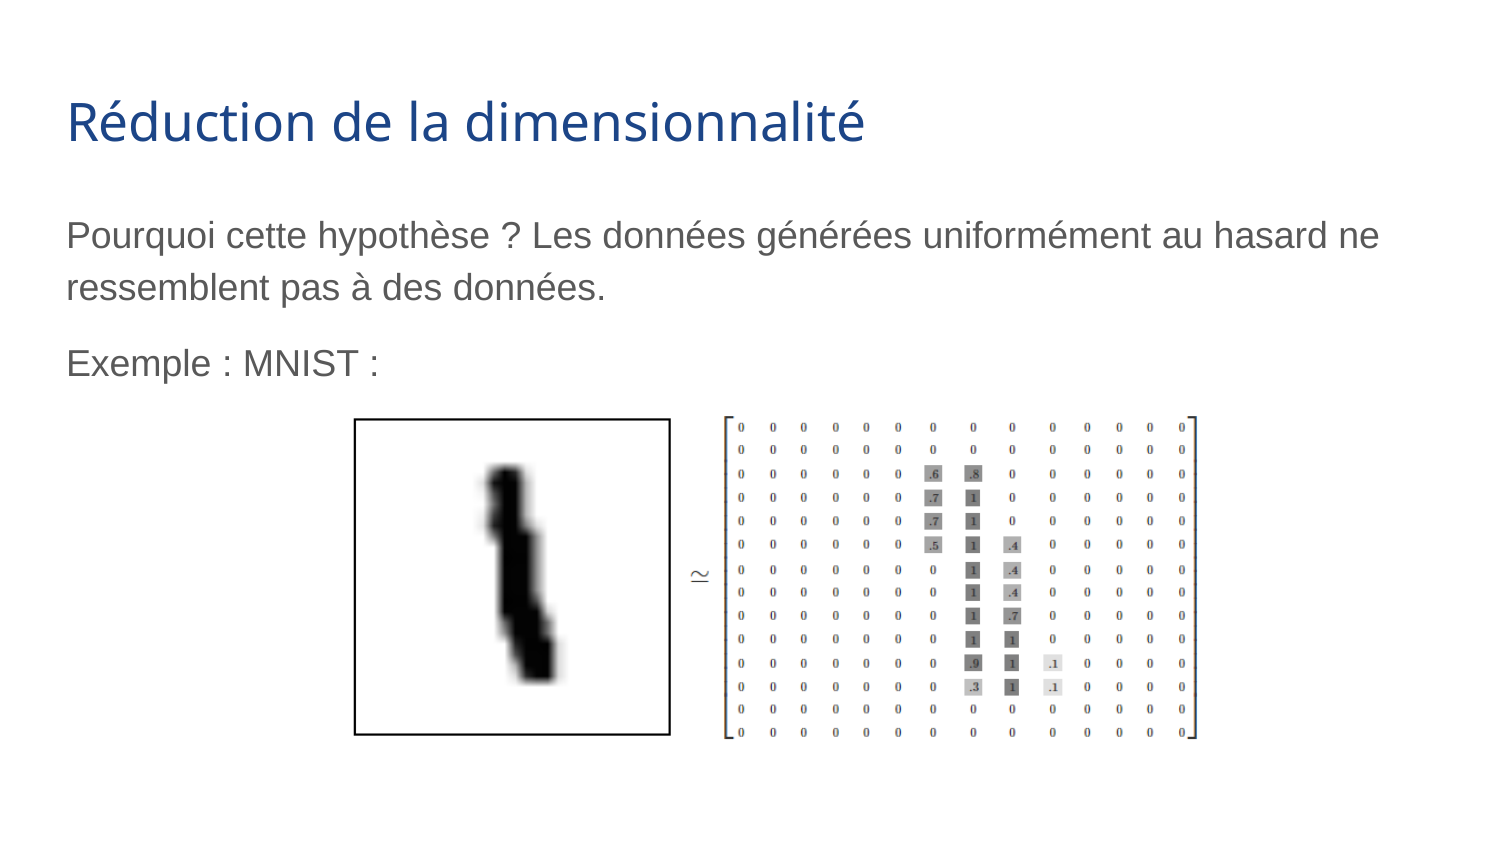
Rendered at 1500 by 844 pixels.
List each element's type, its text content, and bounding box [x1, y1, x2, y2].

title Réduction de la dimensionnalité [51, 72, 1449, 167]
list Pourquoi cette hypothèse ? Les données générées uniformément au hasard ne ressemblent pas à des données. Exemple : MNIST : [51, 189, 1449, 750]
picture [316, 394, 1227, 797]
